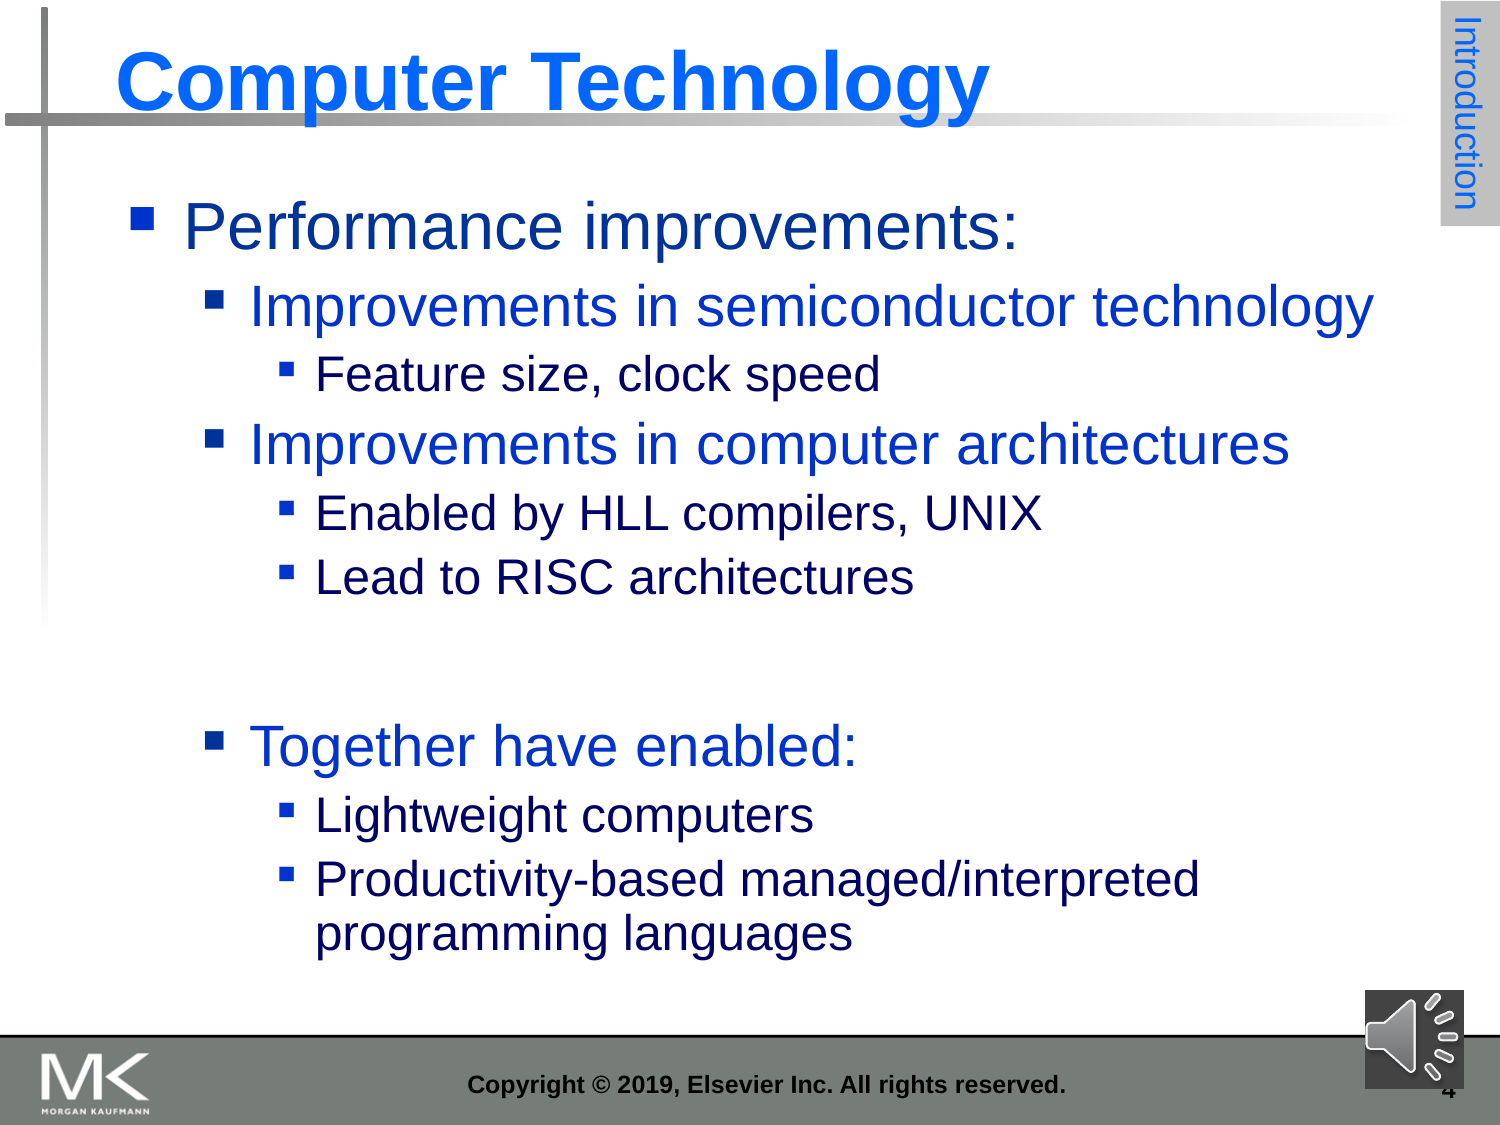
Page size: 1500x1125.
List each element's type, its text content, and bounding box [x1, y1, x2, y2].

picture [29, 1046, 160, 1123]
picture [1364, 989, 1465, 1090]
text_box Introduction [1440, 0, 1500, 227]
list Performance improvements: Improvements in semiconductor technology Feature size, clock speed Improvements in computer architectures Enabled by HLL compilers, UNIX Lead to RISC architectures Together have enabled: Lightweight computers Productivity-based managed/interpreted programming languages [111, 184, 1470, 1024]
title Computer Technology [100, 18, 1440, 135]
footer Copyright © 2019, Elsevier Inc. All rights reserved. [170, 1046, 1365, 1106]
